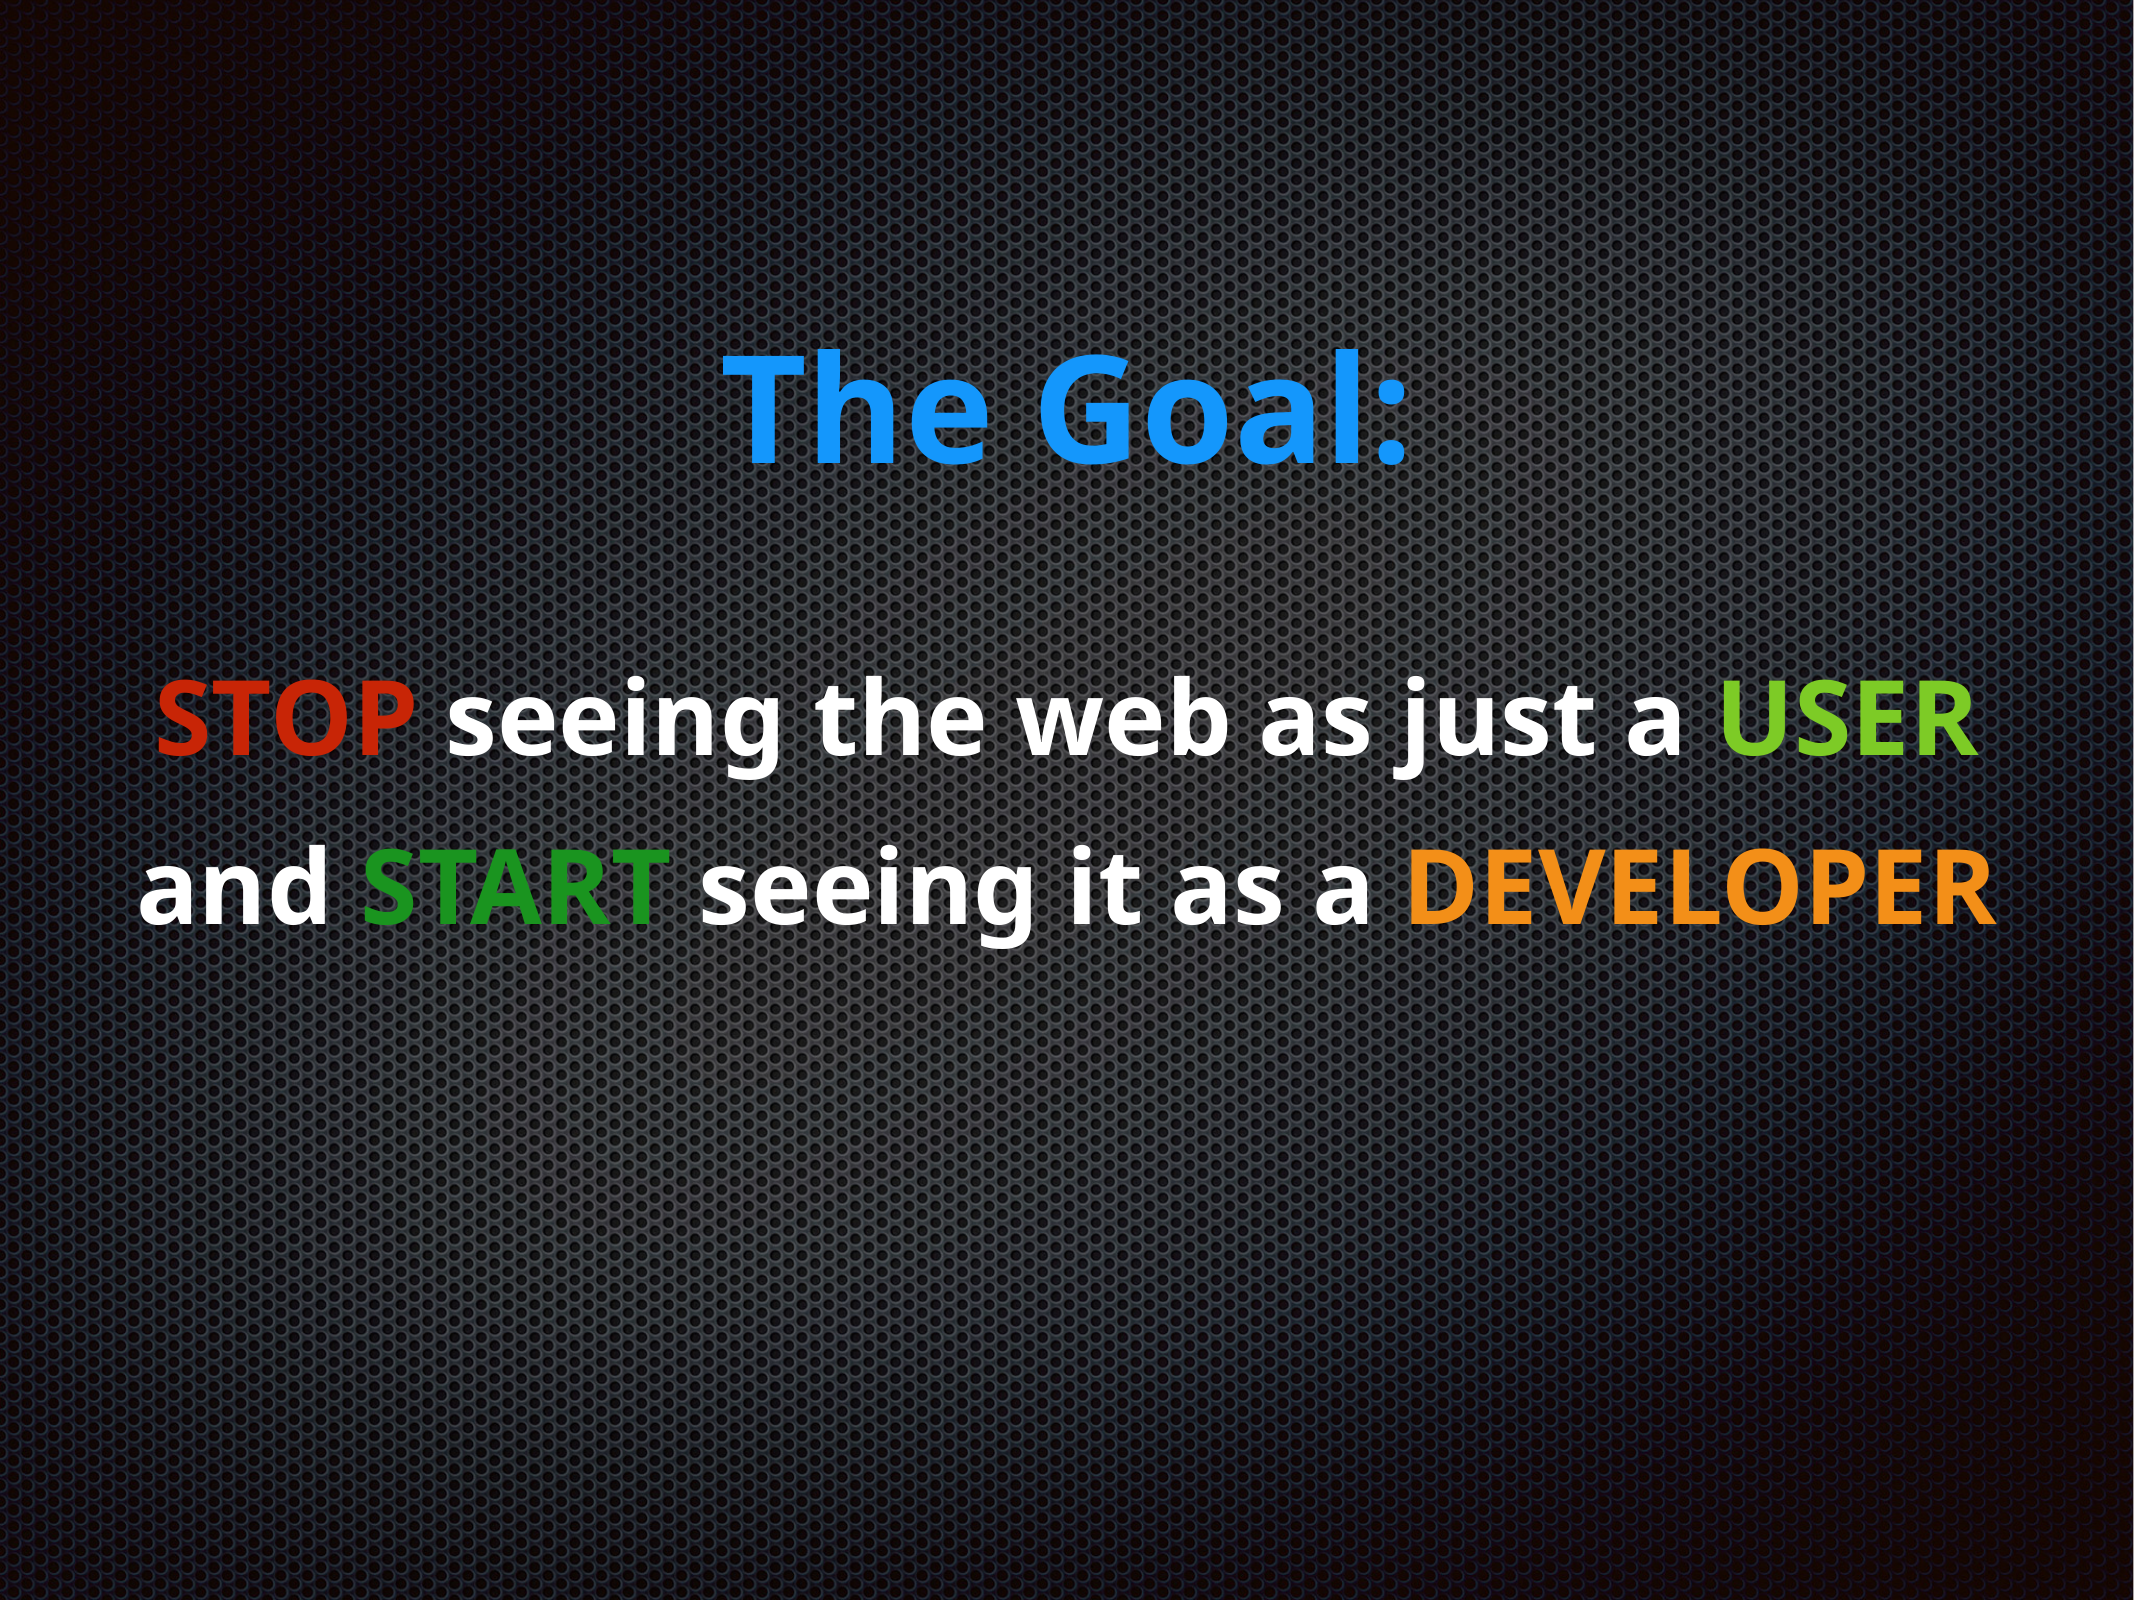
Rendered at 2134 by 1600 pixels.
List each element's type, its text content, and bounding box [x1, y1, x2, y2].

text_box STOP seeing the web as just a USER [145, 642, 1988, 785]
text_box The Goal: [711, 305, 1422, 502]
picture [0, 0, 2134, 1600]
text_box and START seeing it as a DEVELOPER [127, 812, 2006, 955]
